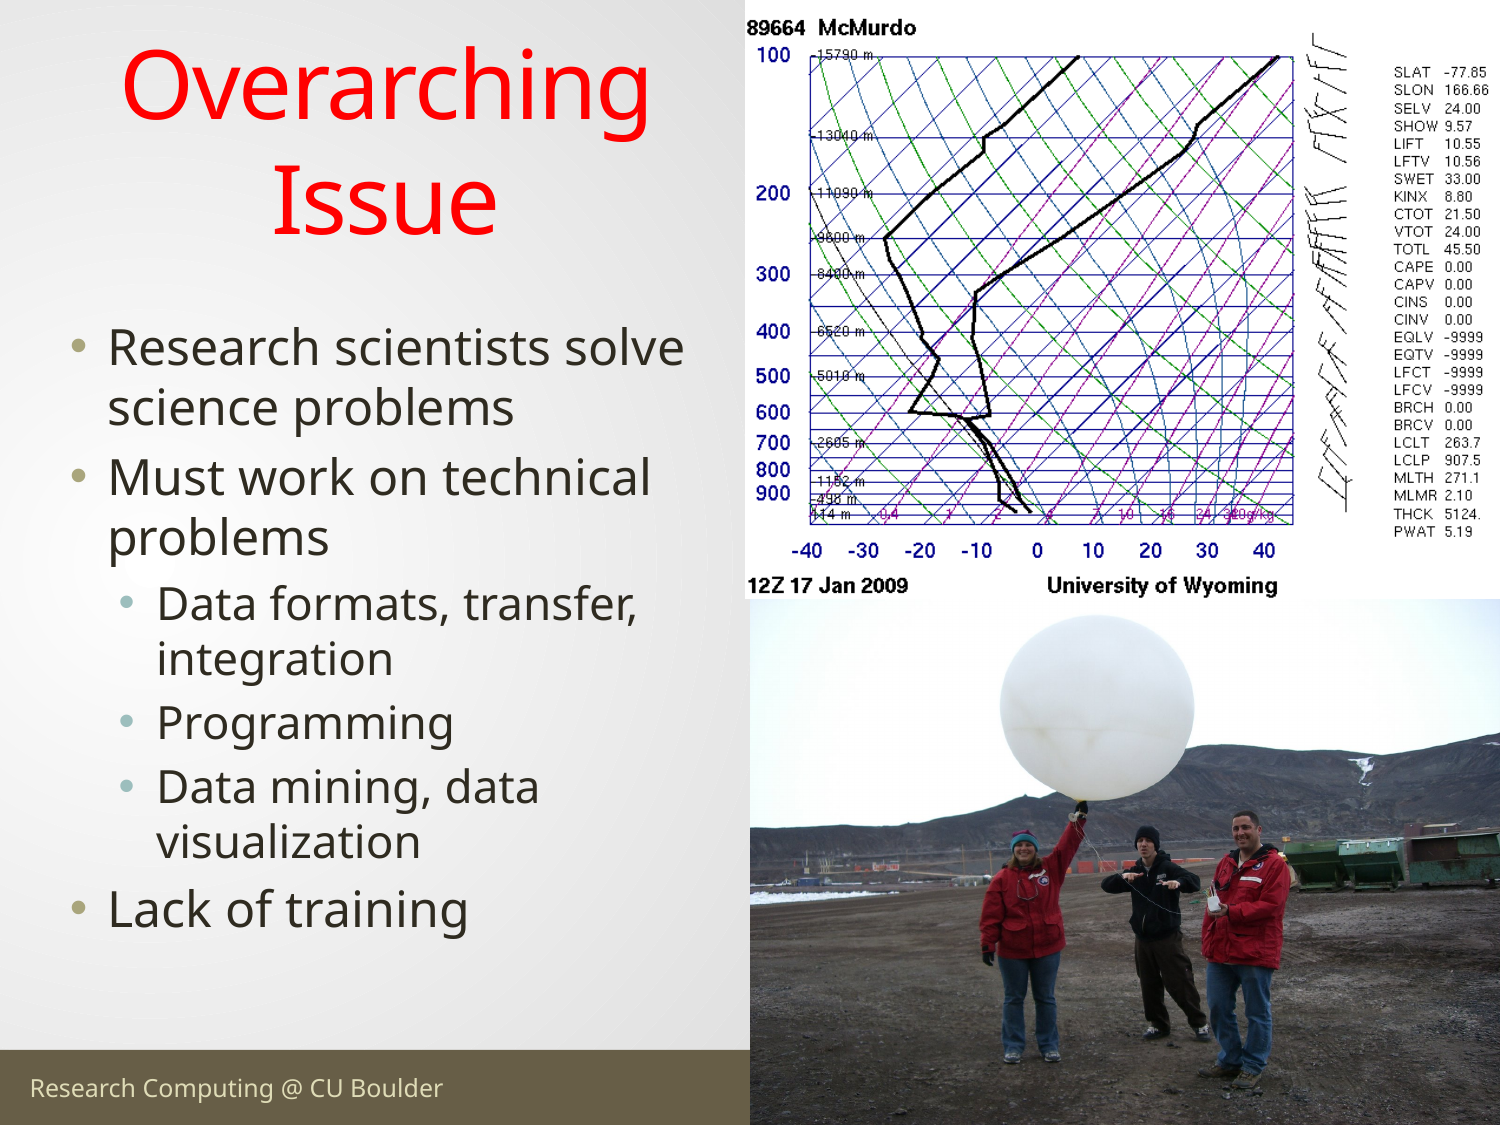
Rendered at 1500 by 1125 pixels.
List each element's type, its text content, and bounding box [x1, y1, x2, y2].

title Overarching Issue [48, 45, 724, 233]
list Research scientists solve science problems Must work on technical problems Data formats, transfer, integration Programming Data mining, data visualization Lack of training [35, 307, 724, 1033]
picture [745, 0, 1500, 1125]
